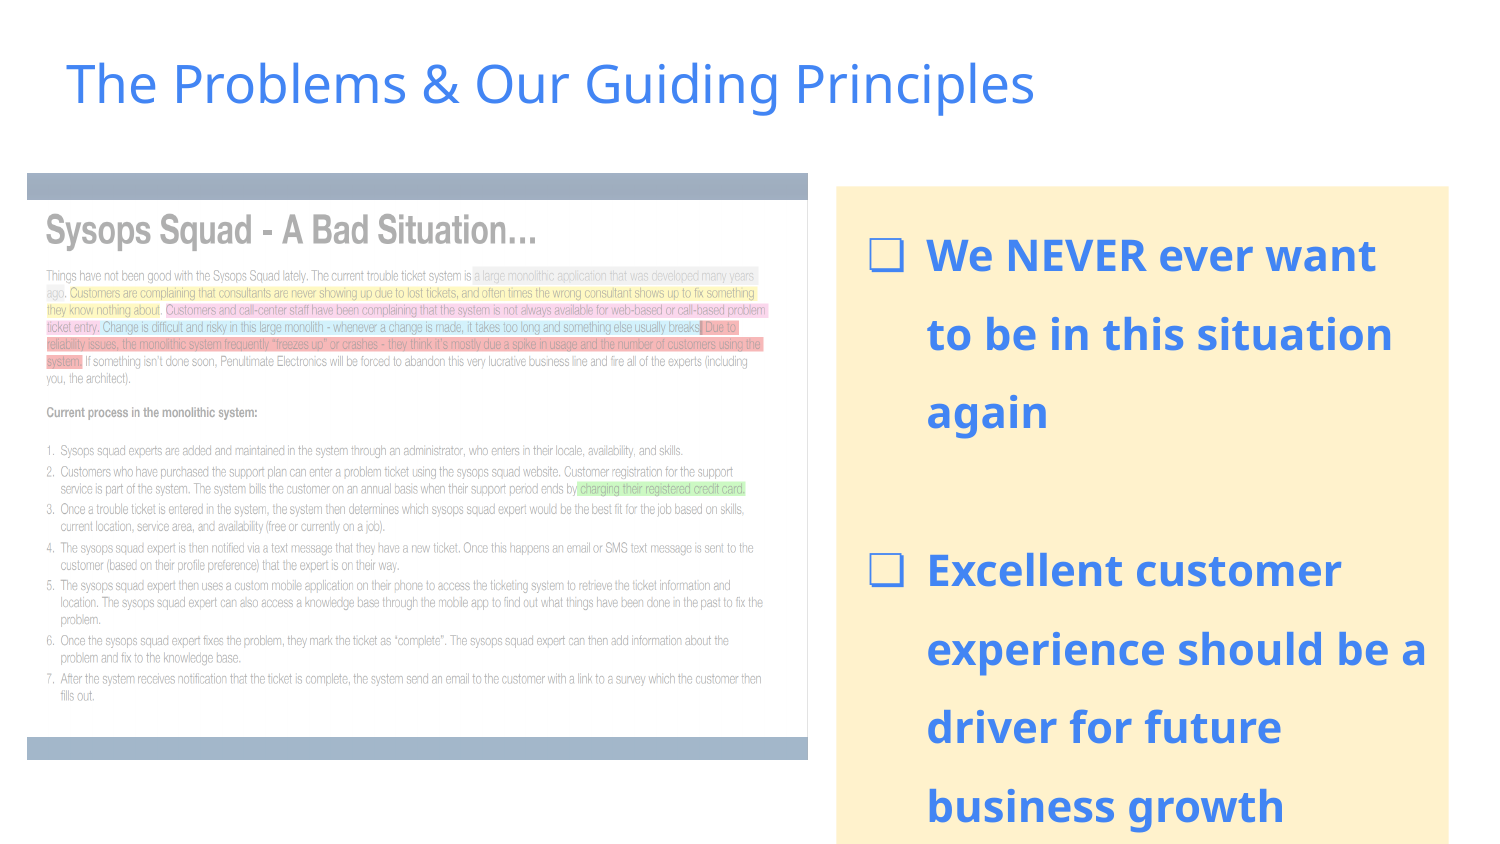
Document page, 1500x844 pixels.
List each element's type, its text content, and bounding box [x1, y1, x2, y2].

picture [27, 172, 808, 761]
text_box We NEVER ever want to be in this situation again Excellent customer experience should be a driver for future business growth [836, 186, 1449, 844]
title The Problems & Our Guiding Principles [51, 35, 1449, 130]
